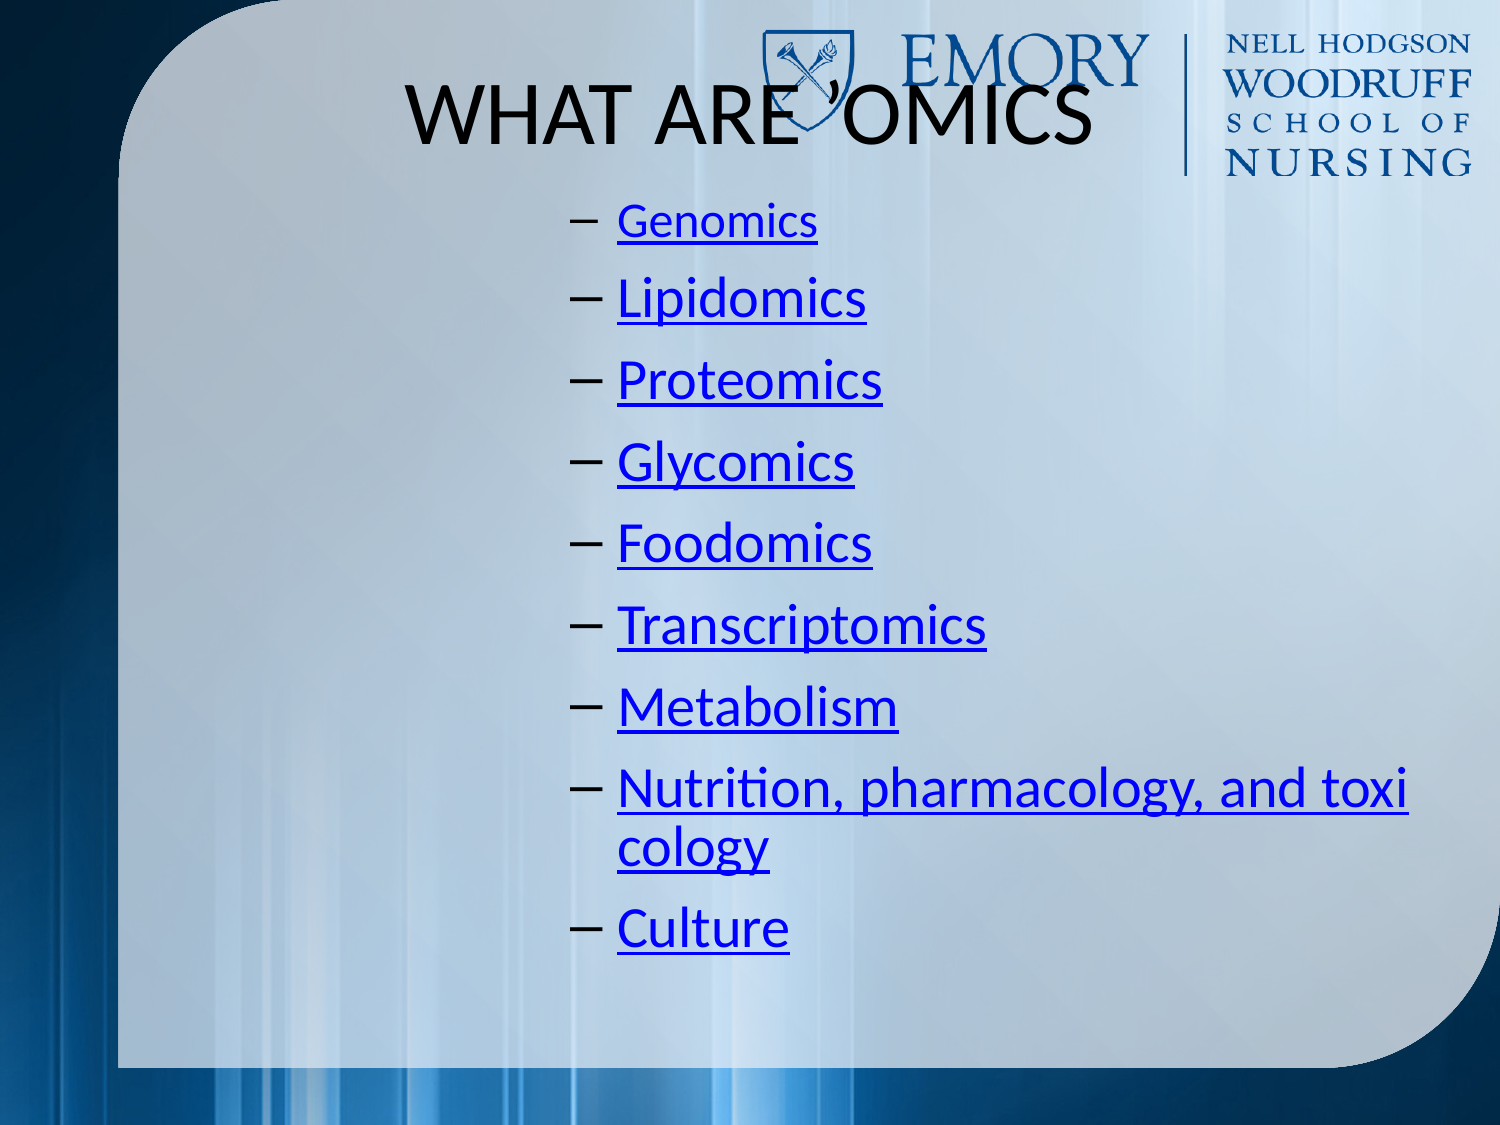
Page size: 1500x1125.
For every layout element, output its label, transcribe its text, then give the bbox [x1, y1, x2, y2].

list Genomics Lipidomics Proteomics Glycomics Foodomics Transcriptomics Metabolism Nutrition, pharmacology, and toxicology Culture [480, 180, 1425, 1005]
title WHAT ARE ’OMICS [75, 45, 1425, 233]
picture [0, 0, 1500, 1125]
